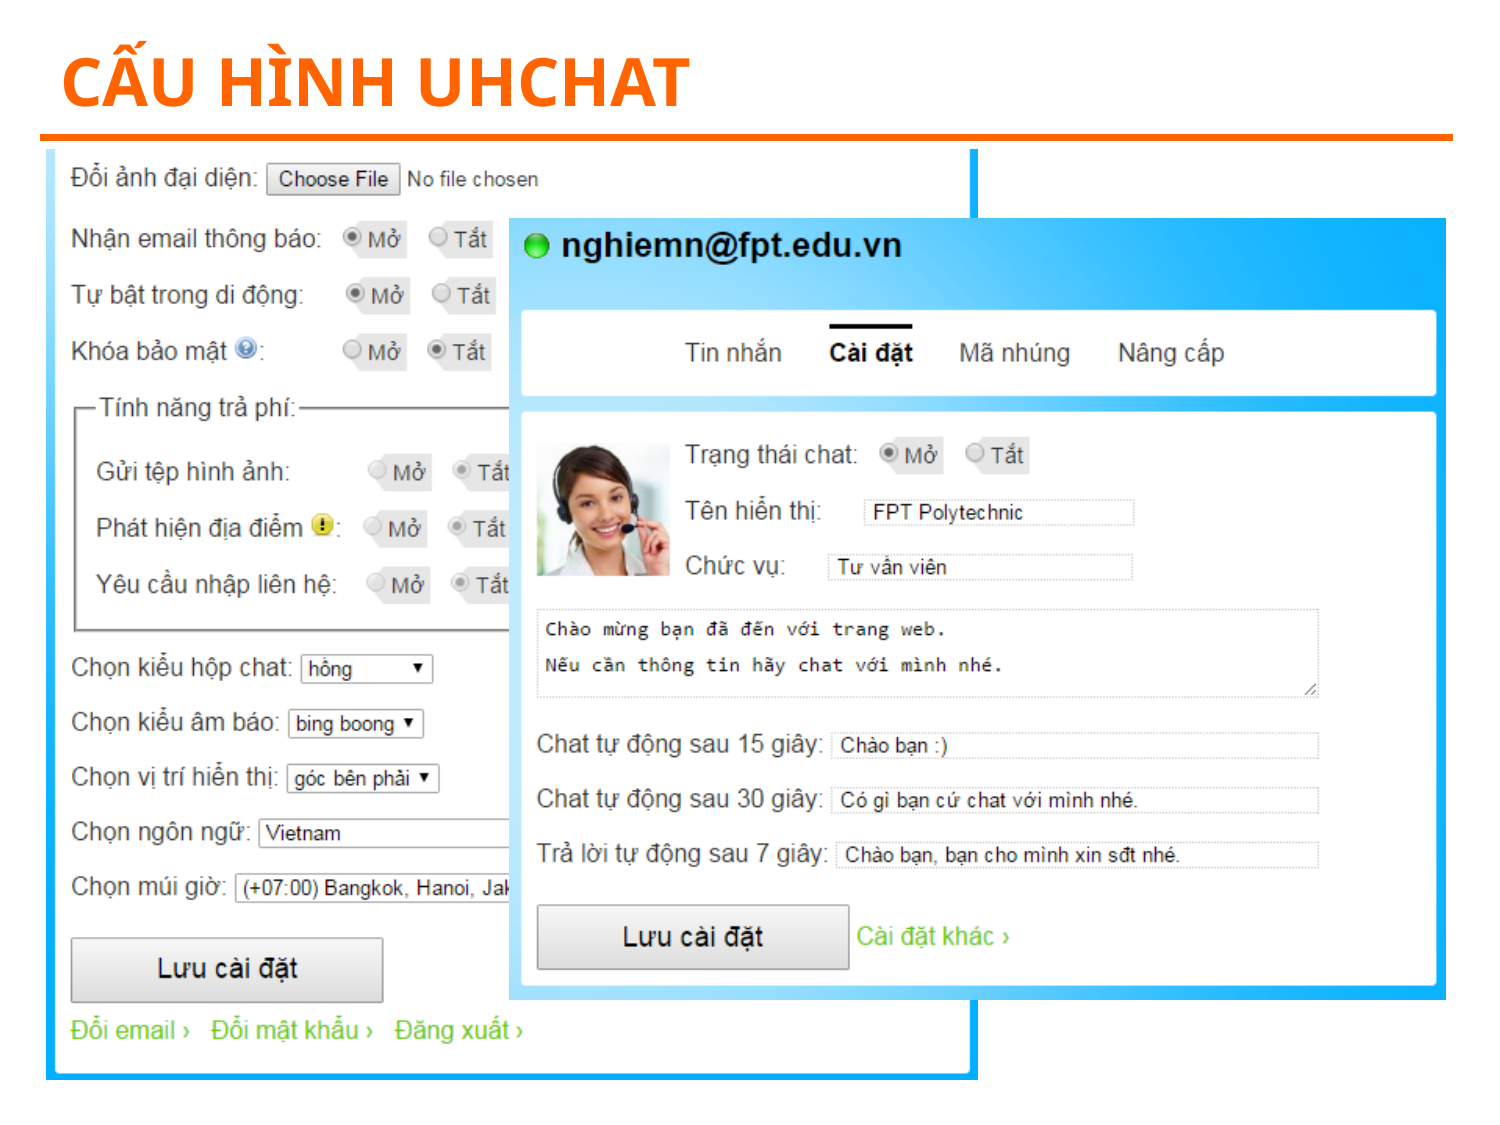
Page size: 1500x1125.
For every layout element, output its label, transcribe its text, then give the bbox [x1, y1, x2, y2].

title Cấu hình uhChat [40, 29, 1454, 130]
picture [46, 149, 1436, 1073]
